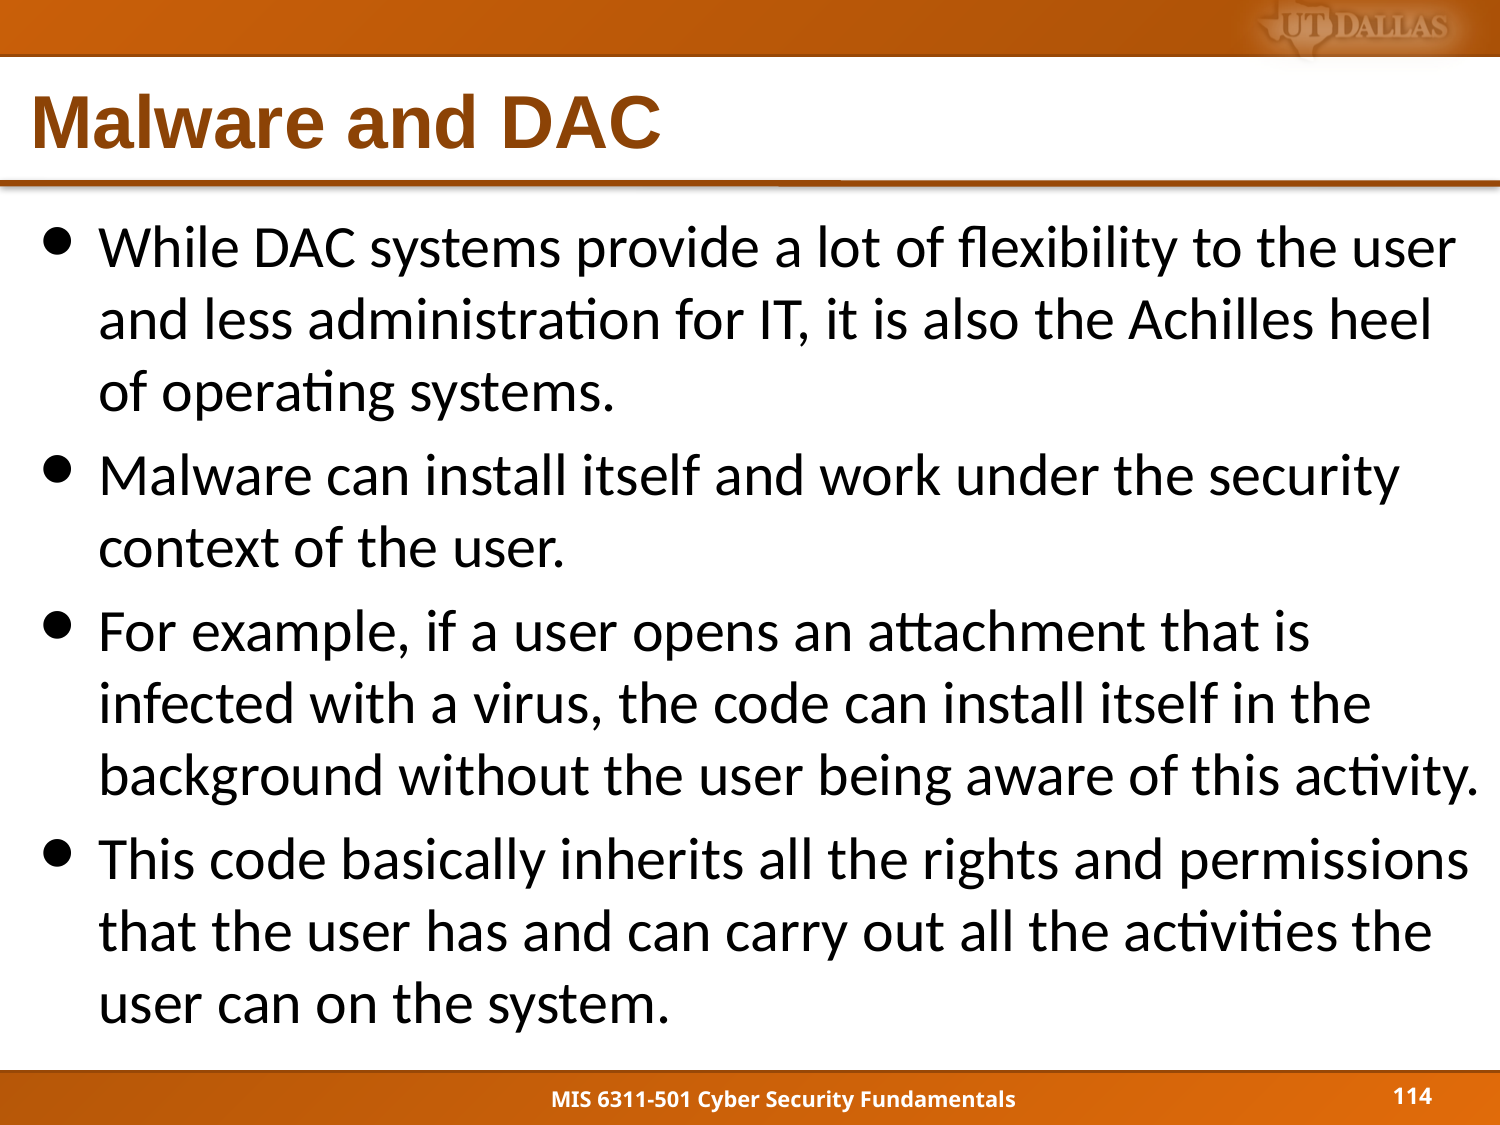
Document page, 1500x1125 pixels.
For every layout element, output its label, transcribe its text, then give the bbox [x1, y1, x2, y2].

picture [1218, 0, 1500, 62]
list While DAC systems provide a lot of flexibility to the user and less administration for IT, it is also the Achilles heel of operating systems. Malware can install itself and work under the security context of the user. For example, if a user opens an attachment that is infected with a virus, the code can install itself in the background without the user being aware of this activity. This code basically inherits all the rights and permissions that the user has and can carry out all the activities the user can on the system. [24, 199, 1500, 1077]
title Malware and DAC [0, 62, 1500, 176]
slide_number 114 [1350, 1077, 1475, 1120]
